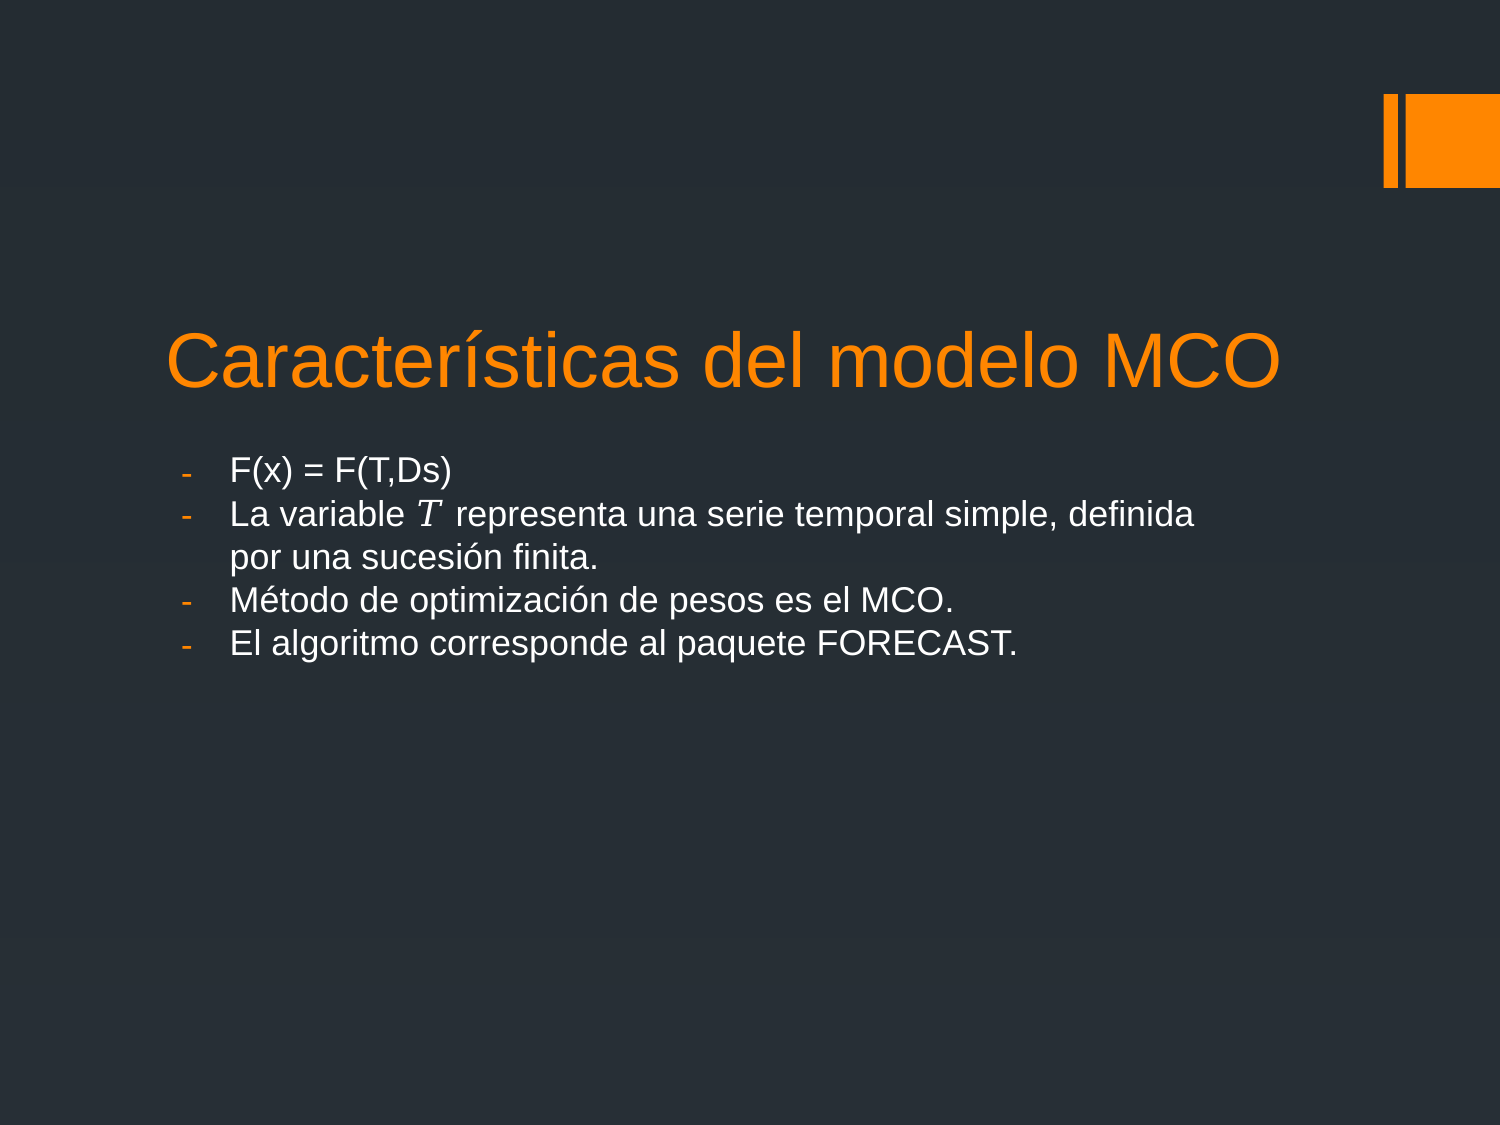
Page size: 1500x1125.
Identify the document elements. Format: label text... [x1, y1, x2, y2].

list F(x) = F(T,Ds) La variable 𝑇 representa una serie temporal simple, definida por una sucesión finita. Método de optimización de pesos es el MCO. El algoritmo corresponde al paquete FORECAST. [150, 439, 1231, 671]
title Características del modelo MCO [150, 221, 1350, 411]
